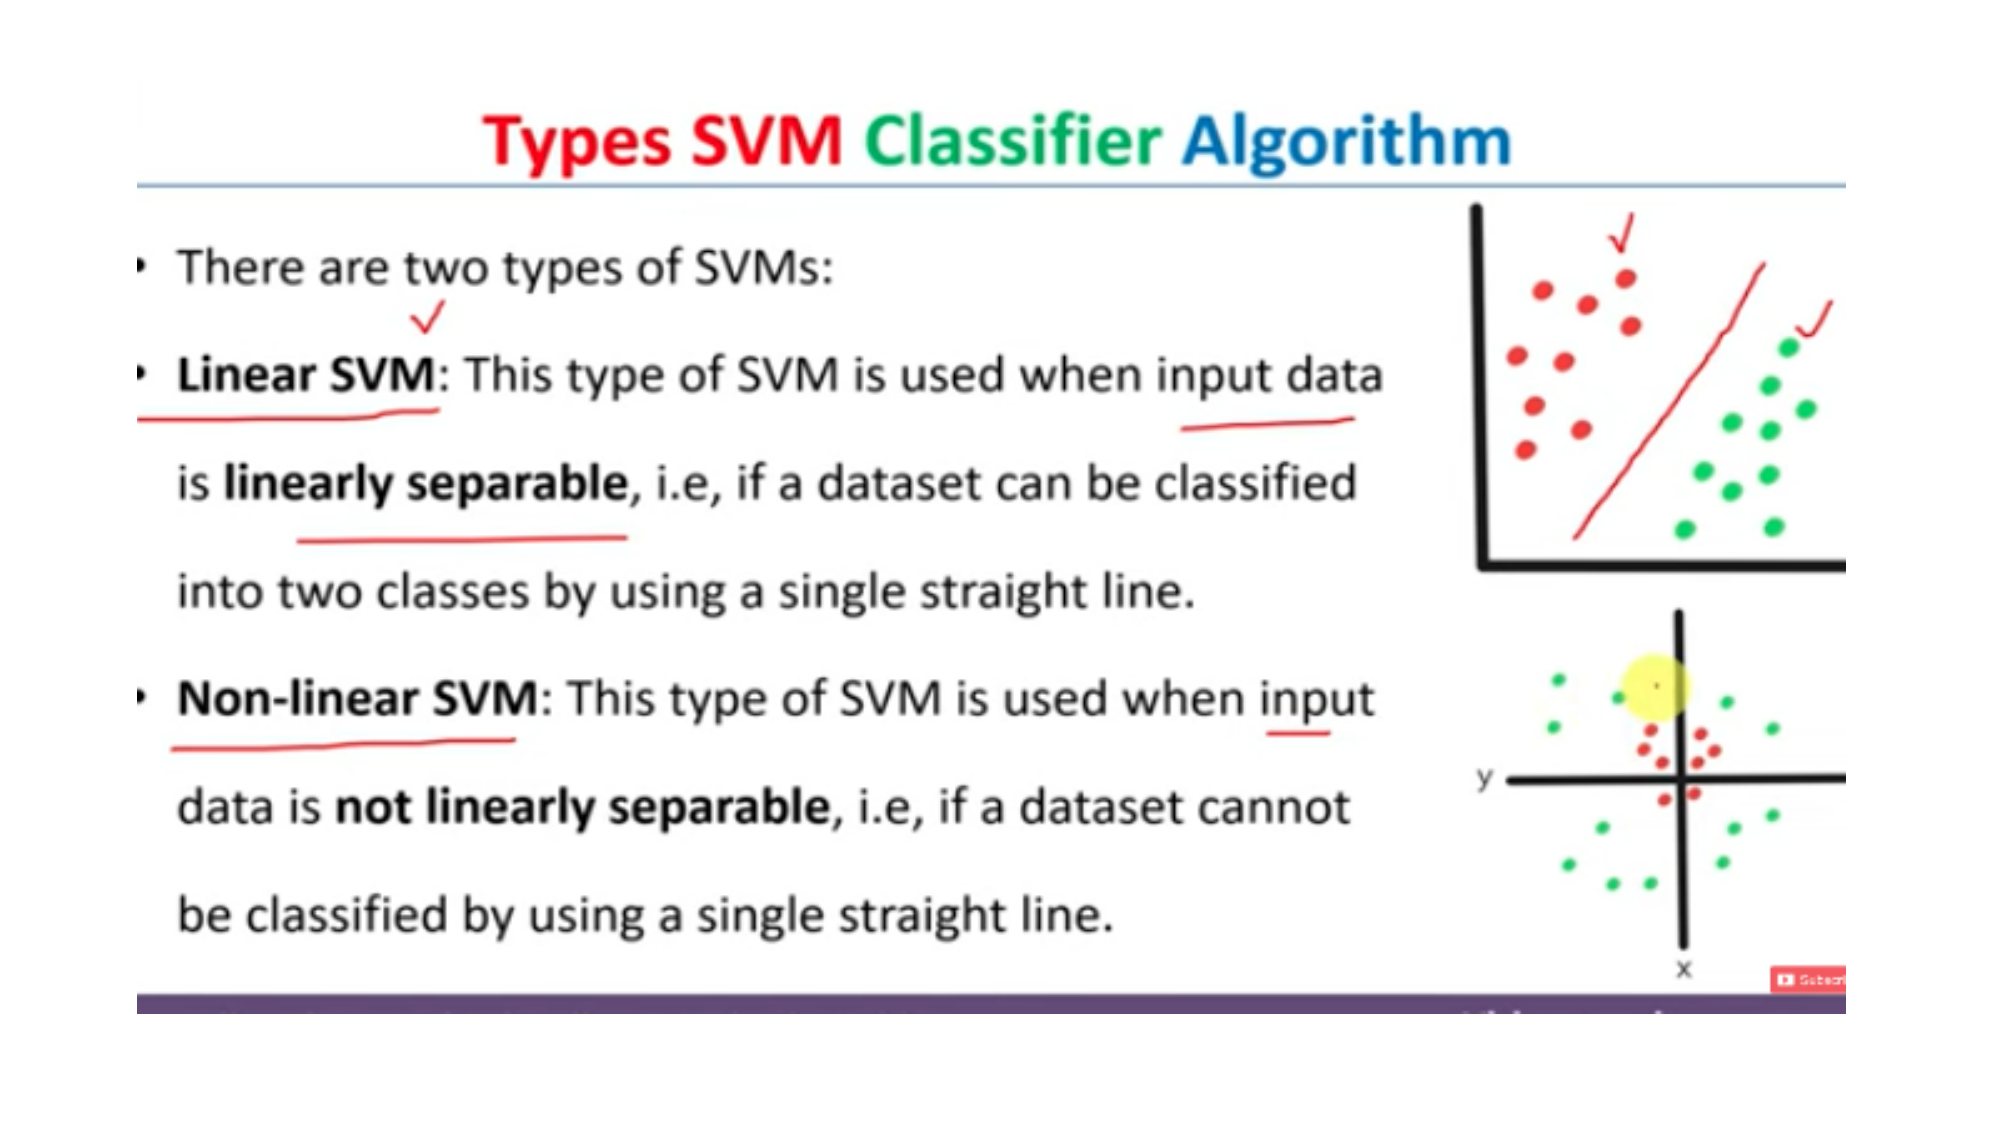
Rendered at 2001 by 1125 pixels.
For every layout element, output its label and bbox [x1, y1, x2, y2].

list [137, 59, 1846, 1014]
